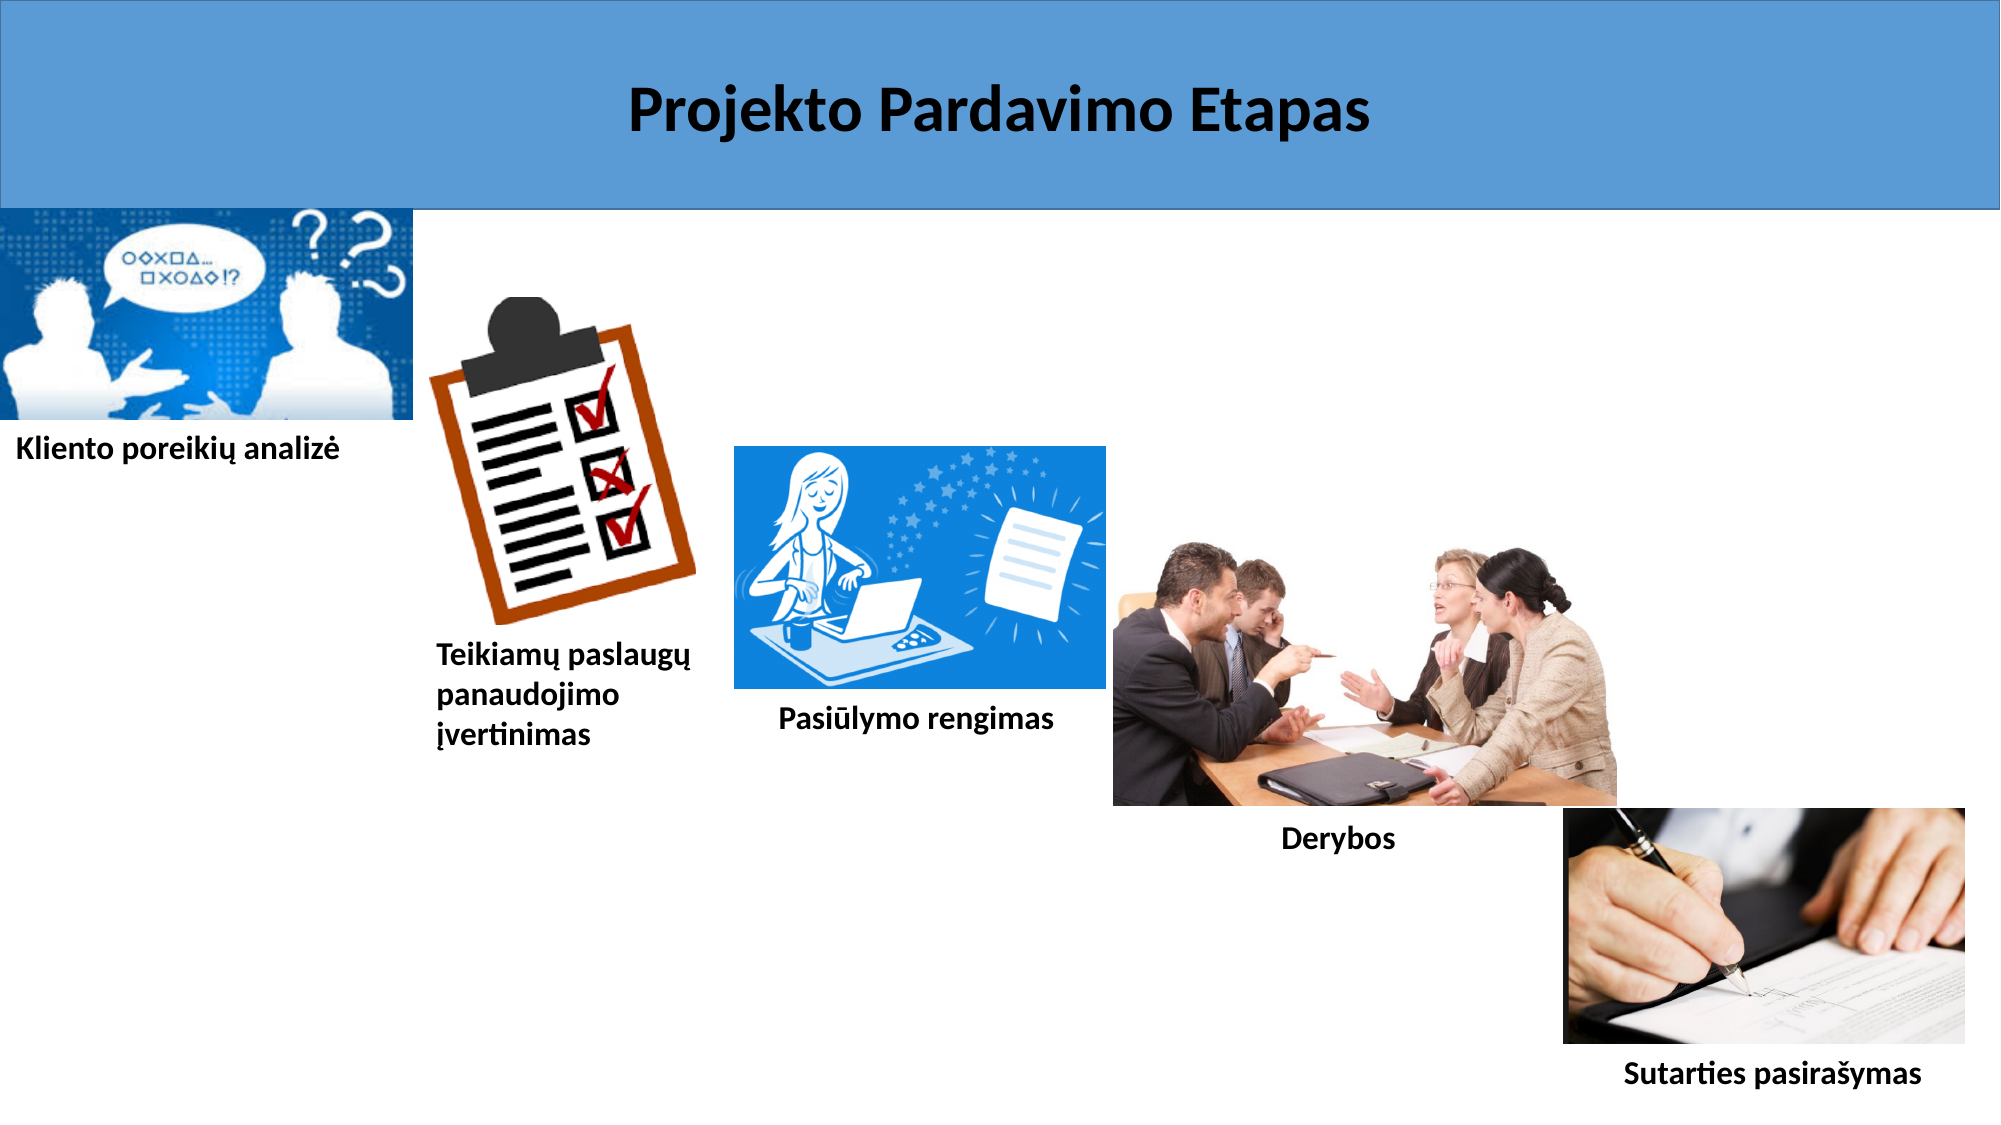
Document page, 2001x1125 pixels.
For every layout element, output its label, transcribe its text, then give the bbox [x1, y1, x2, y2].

text_box Pasiūlymo rengimas [763, 689, 1087, 744]
text_box Projekto Pardavimo Etapas [0, 0, 2000, 210]
picture [0, 208, 413, 420]
picture [1113, 510, 1617, 806]
text_box Teikiamų paslaugų panaudojimo įvertinimas [421, 624, 745, 760]
text_box Kliento poreikių analizė [1, 420, 356, 474]
text_box Sutarties pasirašymas [1596, 1044, 1950, 1099]
picture [1563, 808, 1965, 1044]
picture [429, 297, 696, 625]
picture [734, 446, 1106, 689]
text_box Derybos [1177, 808, 1500, 864]
